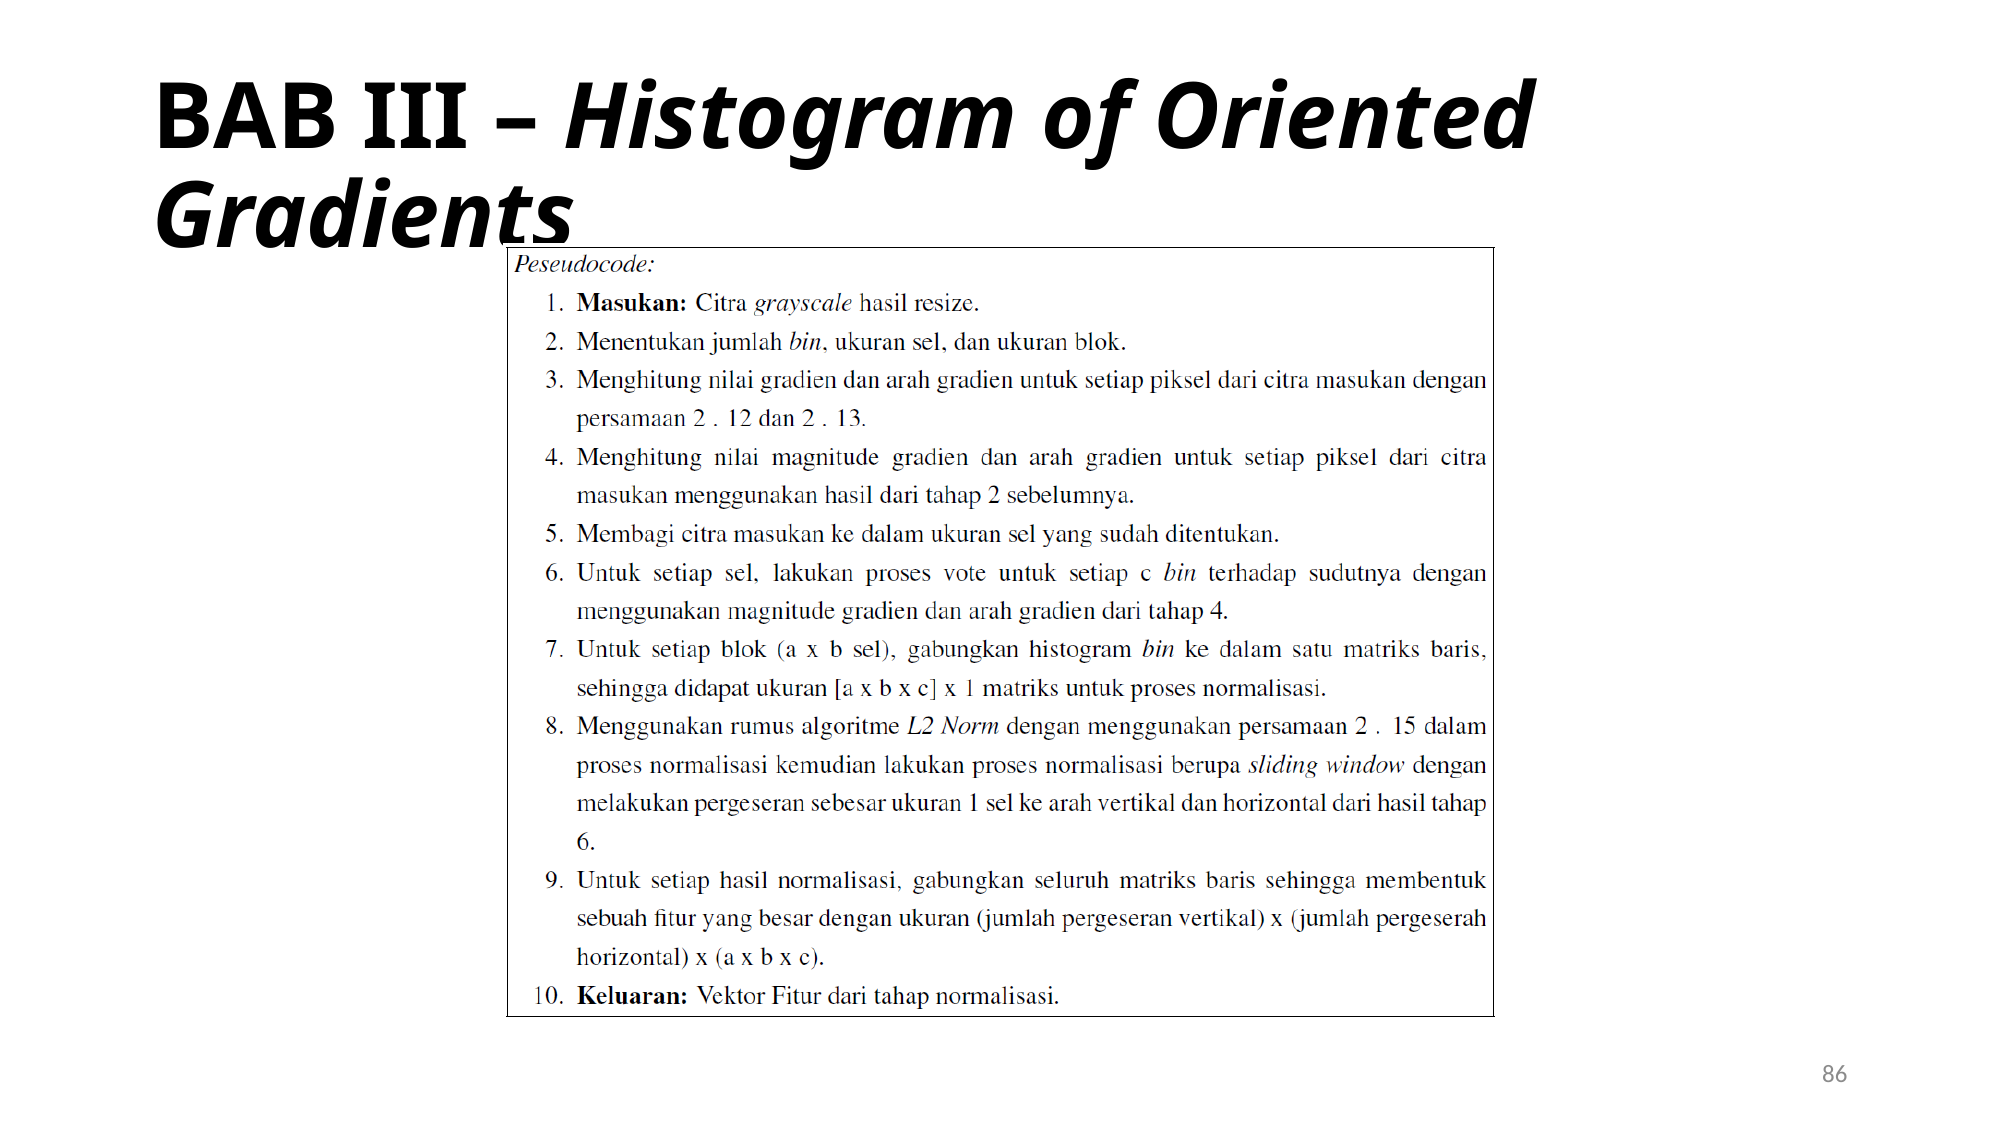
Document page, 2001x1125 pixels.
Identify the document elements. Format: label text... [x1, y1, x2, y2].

picture [502, 243, 1497, 1020]
text_box BAB III – Histogram of Oriented Gradients [137, 59, 1863, 278]
text_box 1 [1412, 1042, 1863, 1103]
